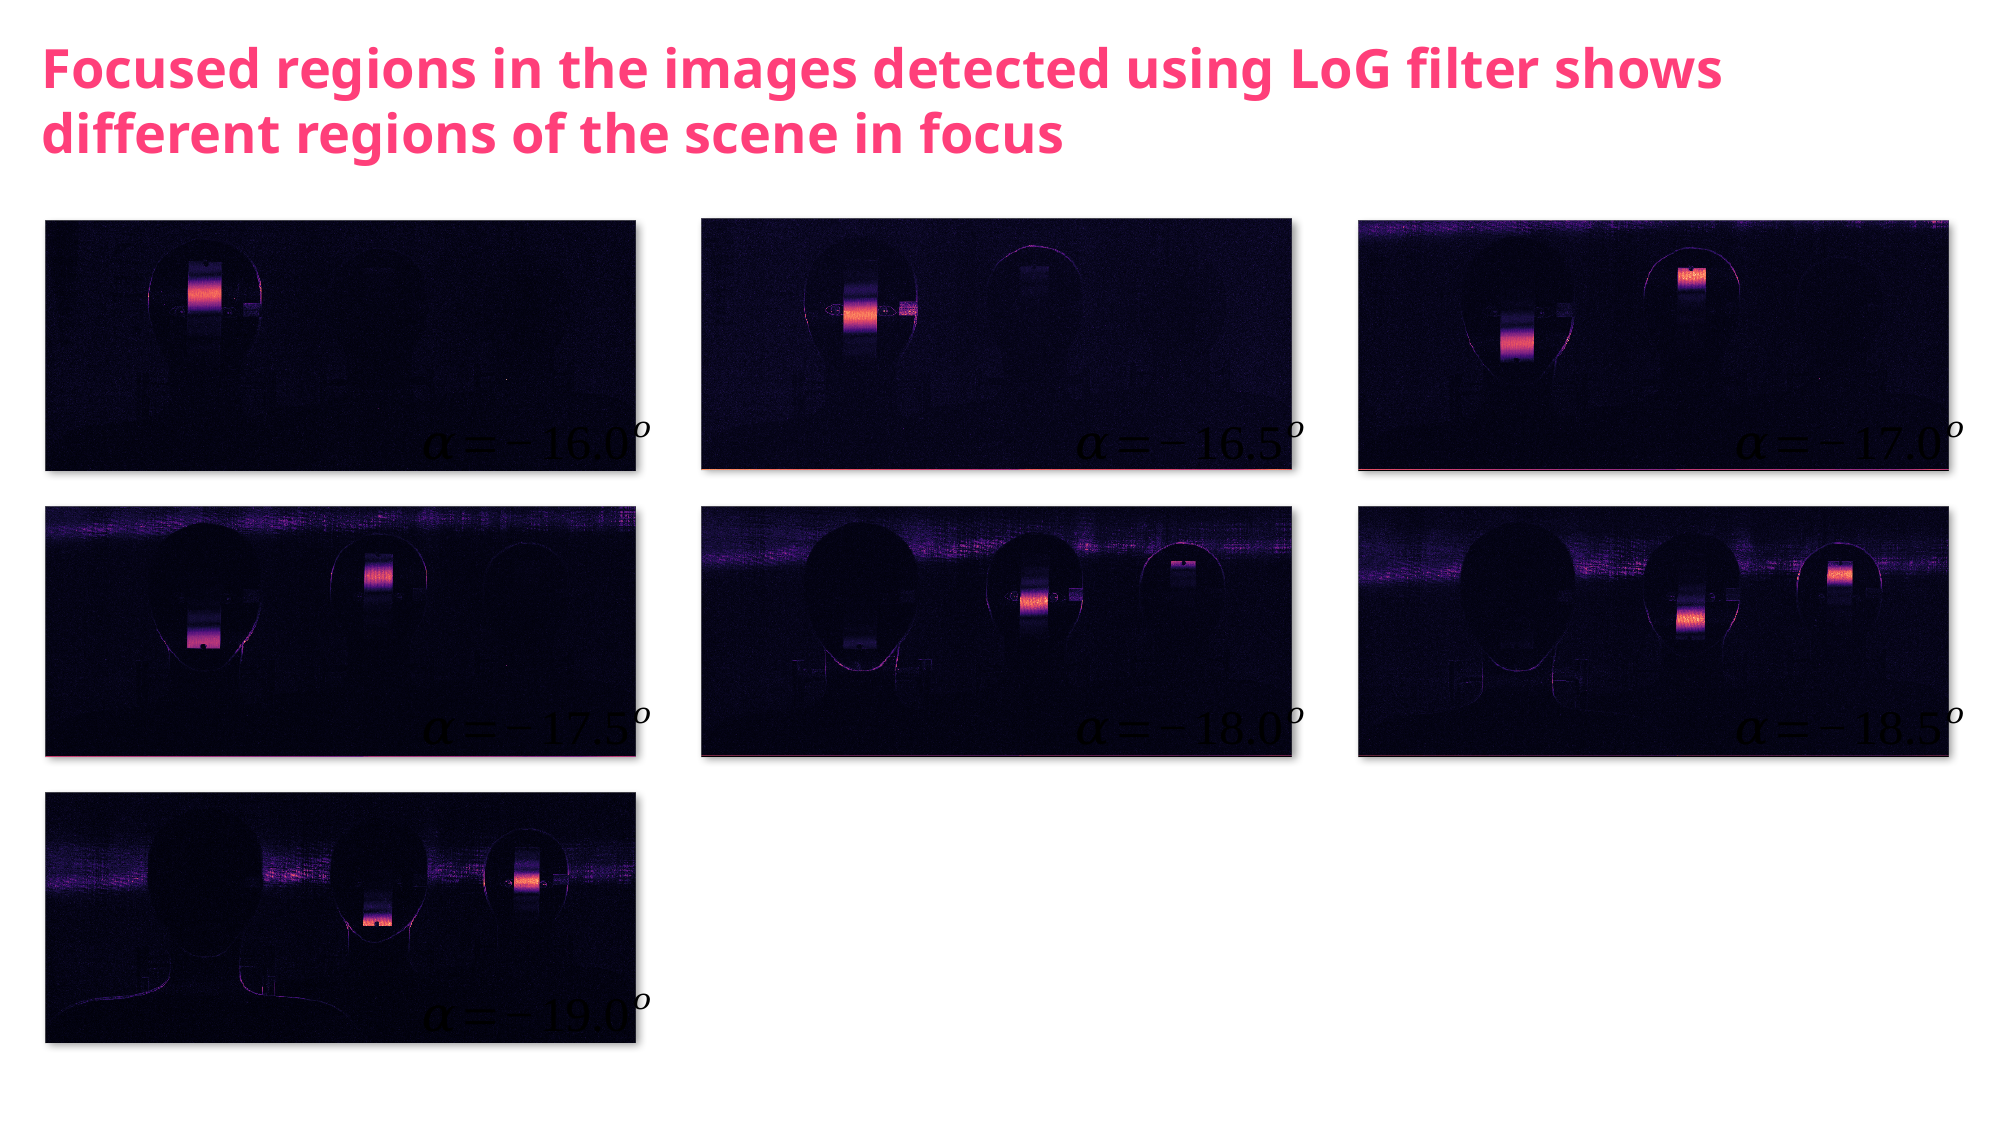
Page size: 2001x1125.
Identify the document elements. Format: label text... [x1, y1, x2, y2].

picture [695, 501, 1296, 762]
picture [1352, 215, 1953, 476]
picture [695, 213, 1296, 475]
picture [1352, 501, 1953, 762]
text_box Focused regions in the images detected using LoG filter shows different regions of the scene in focus [26, 27, 1953, 173]
picture [39, 501, 640, 762]
picture [39, 787, 640, 1049]
picture [39, 215, 640, 476]
